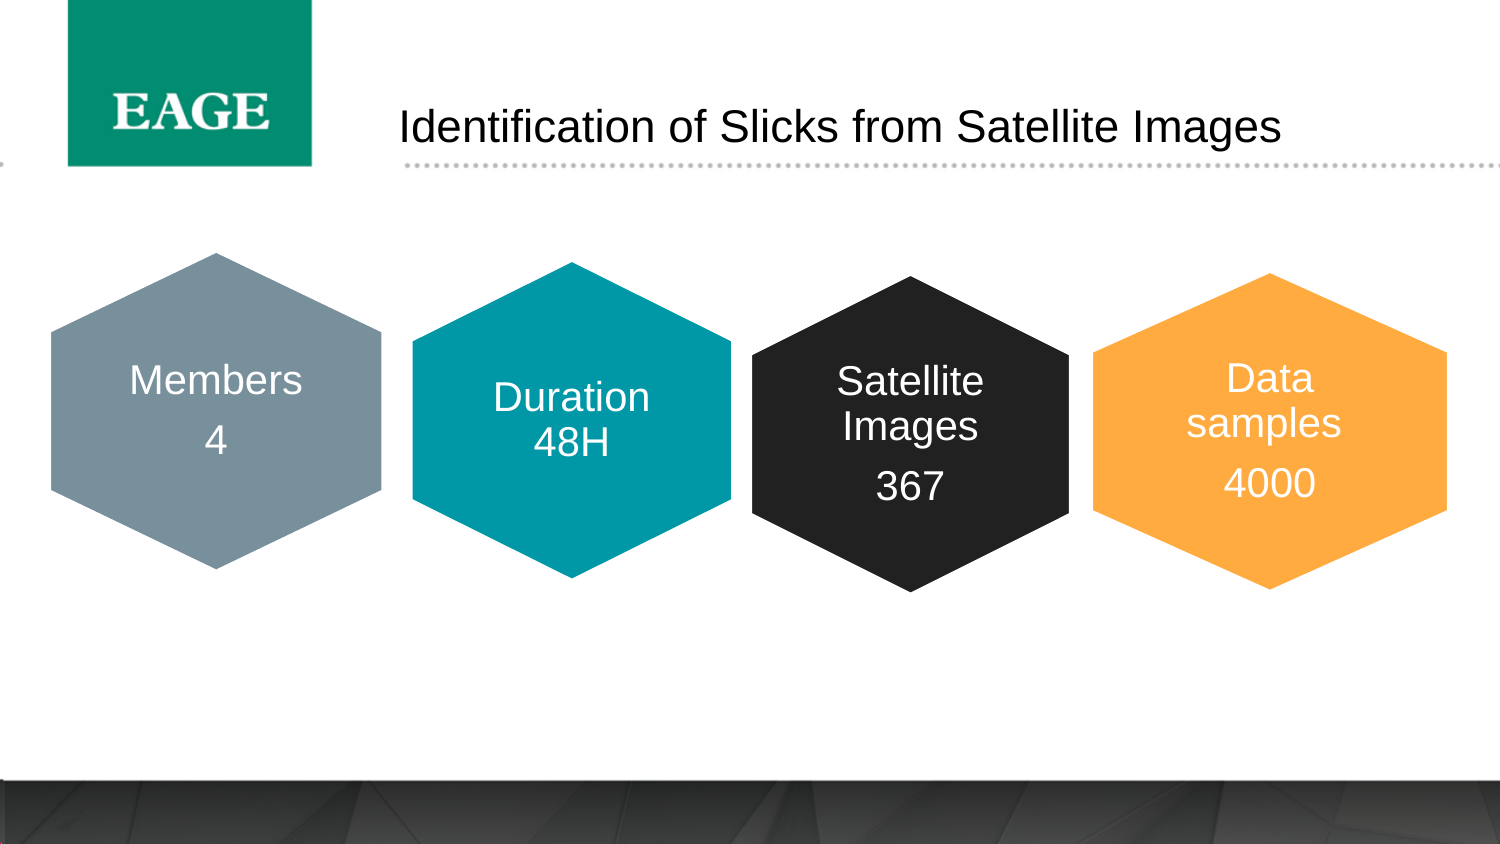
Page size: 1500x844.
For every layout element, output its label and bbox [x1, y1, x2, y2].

picture [0, 0, 1500, 844]
text_box [0, 163, 1450, 844]
